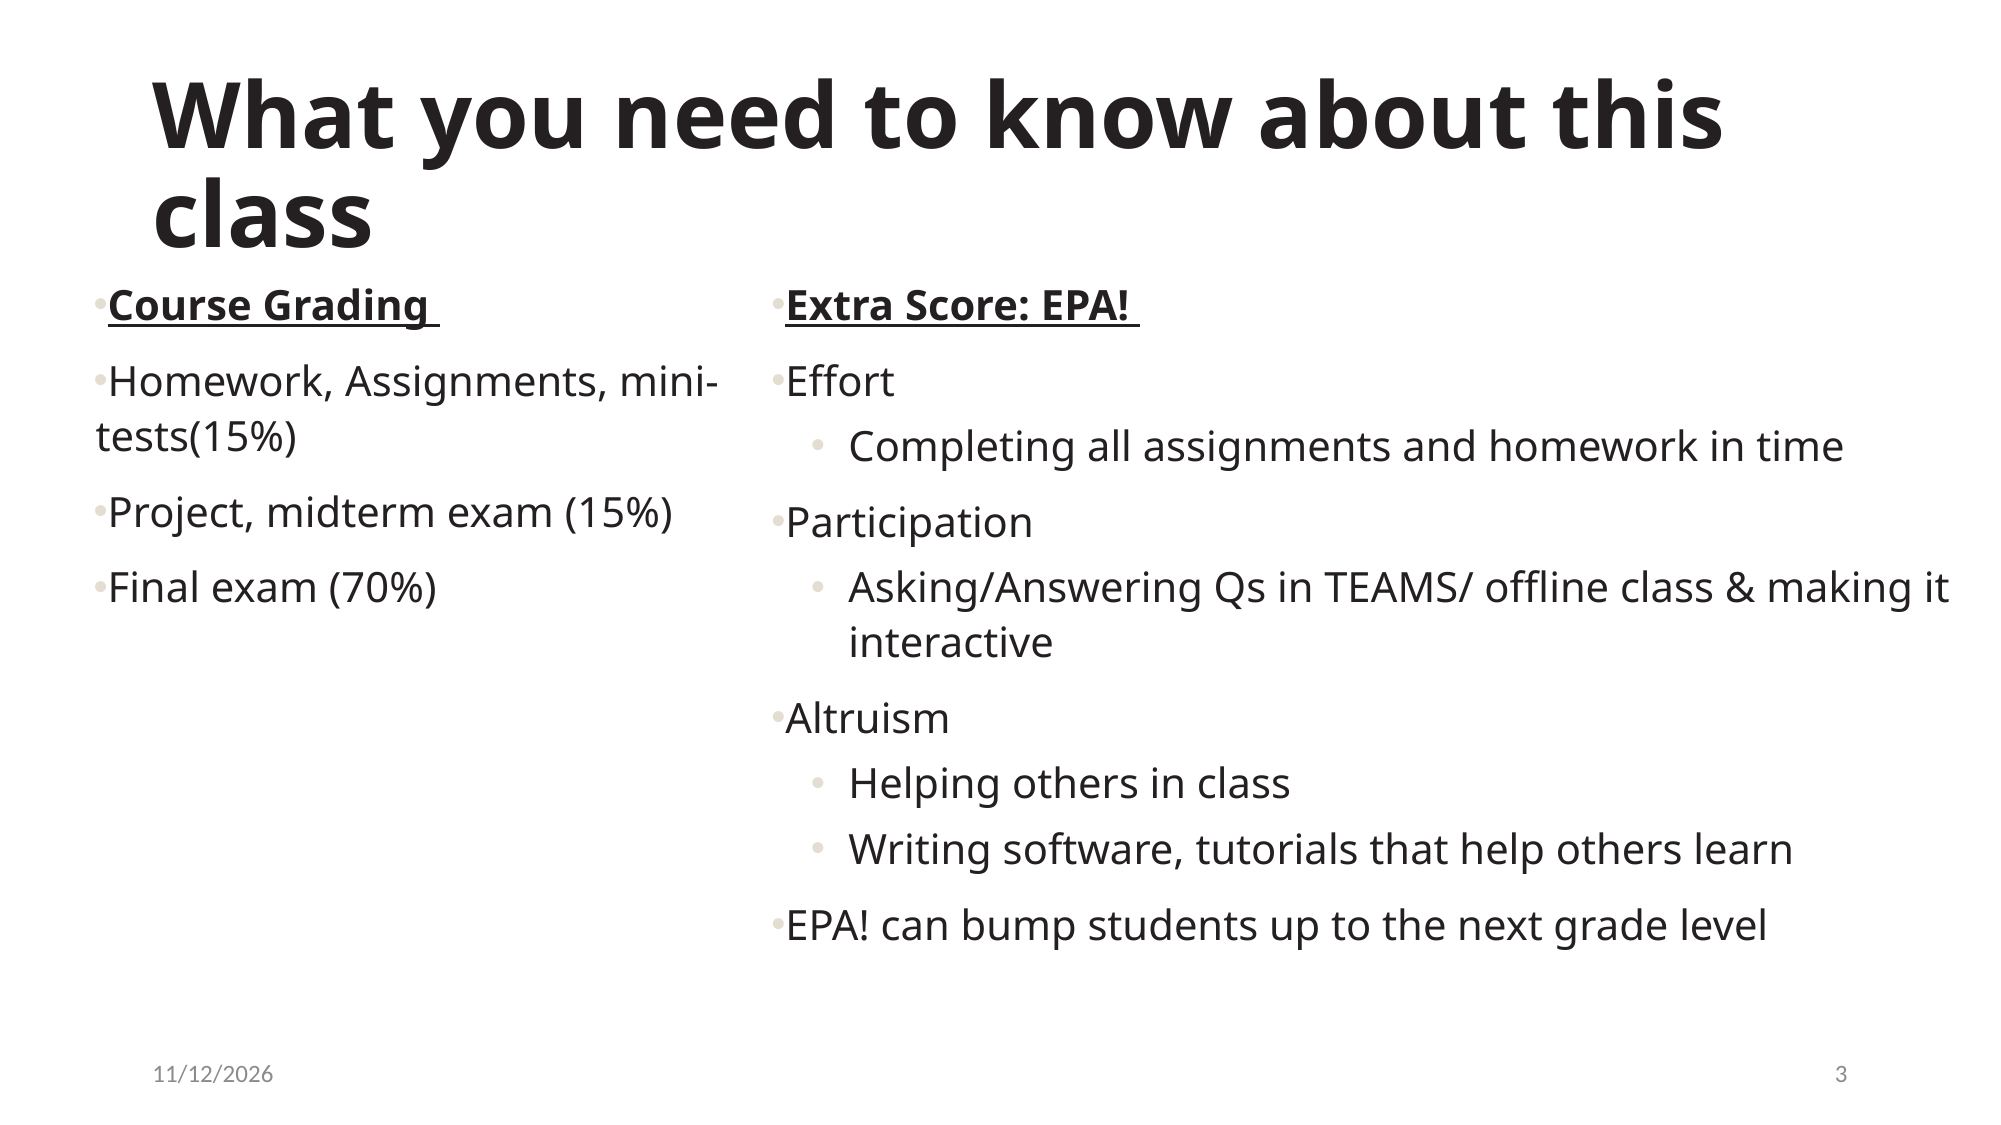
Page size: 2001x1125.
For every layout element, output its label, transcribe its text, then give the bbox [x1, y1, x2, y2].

list Course Grading Homework, Assignments, mini-tests(15%) Project, midterm exam (15%) Final exam (70%) [78, 266, 737, 526]
list Extra Score: EPA! Effort Completing all assignments and homework in time Participation Asking/Answering Qs in TEAMS/ offline class & making it interactive Altruism Helping others in class Writing software, tutorials that help others learn EPA! can bump students up to the next grade level [756, 266, 1978, 981]
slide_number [137, 1042, 588, 1103]
slide_number 3 [1412, 1042, 1863, 1103]
title What you need to know about this class [137, 59, 1863, 278]
